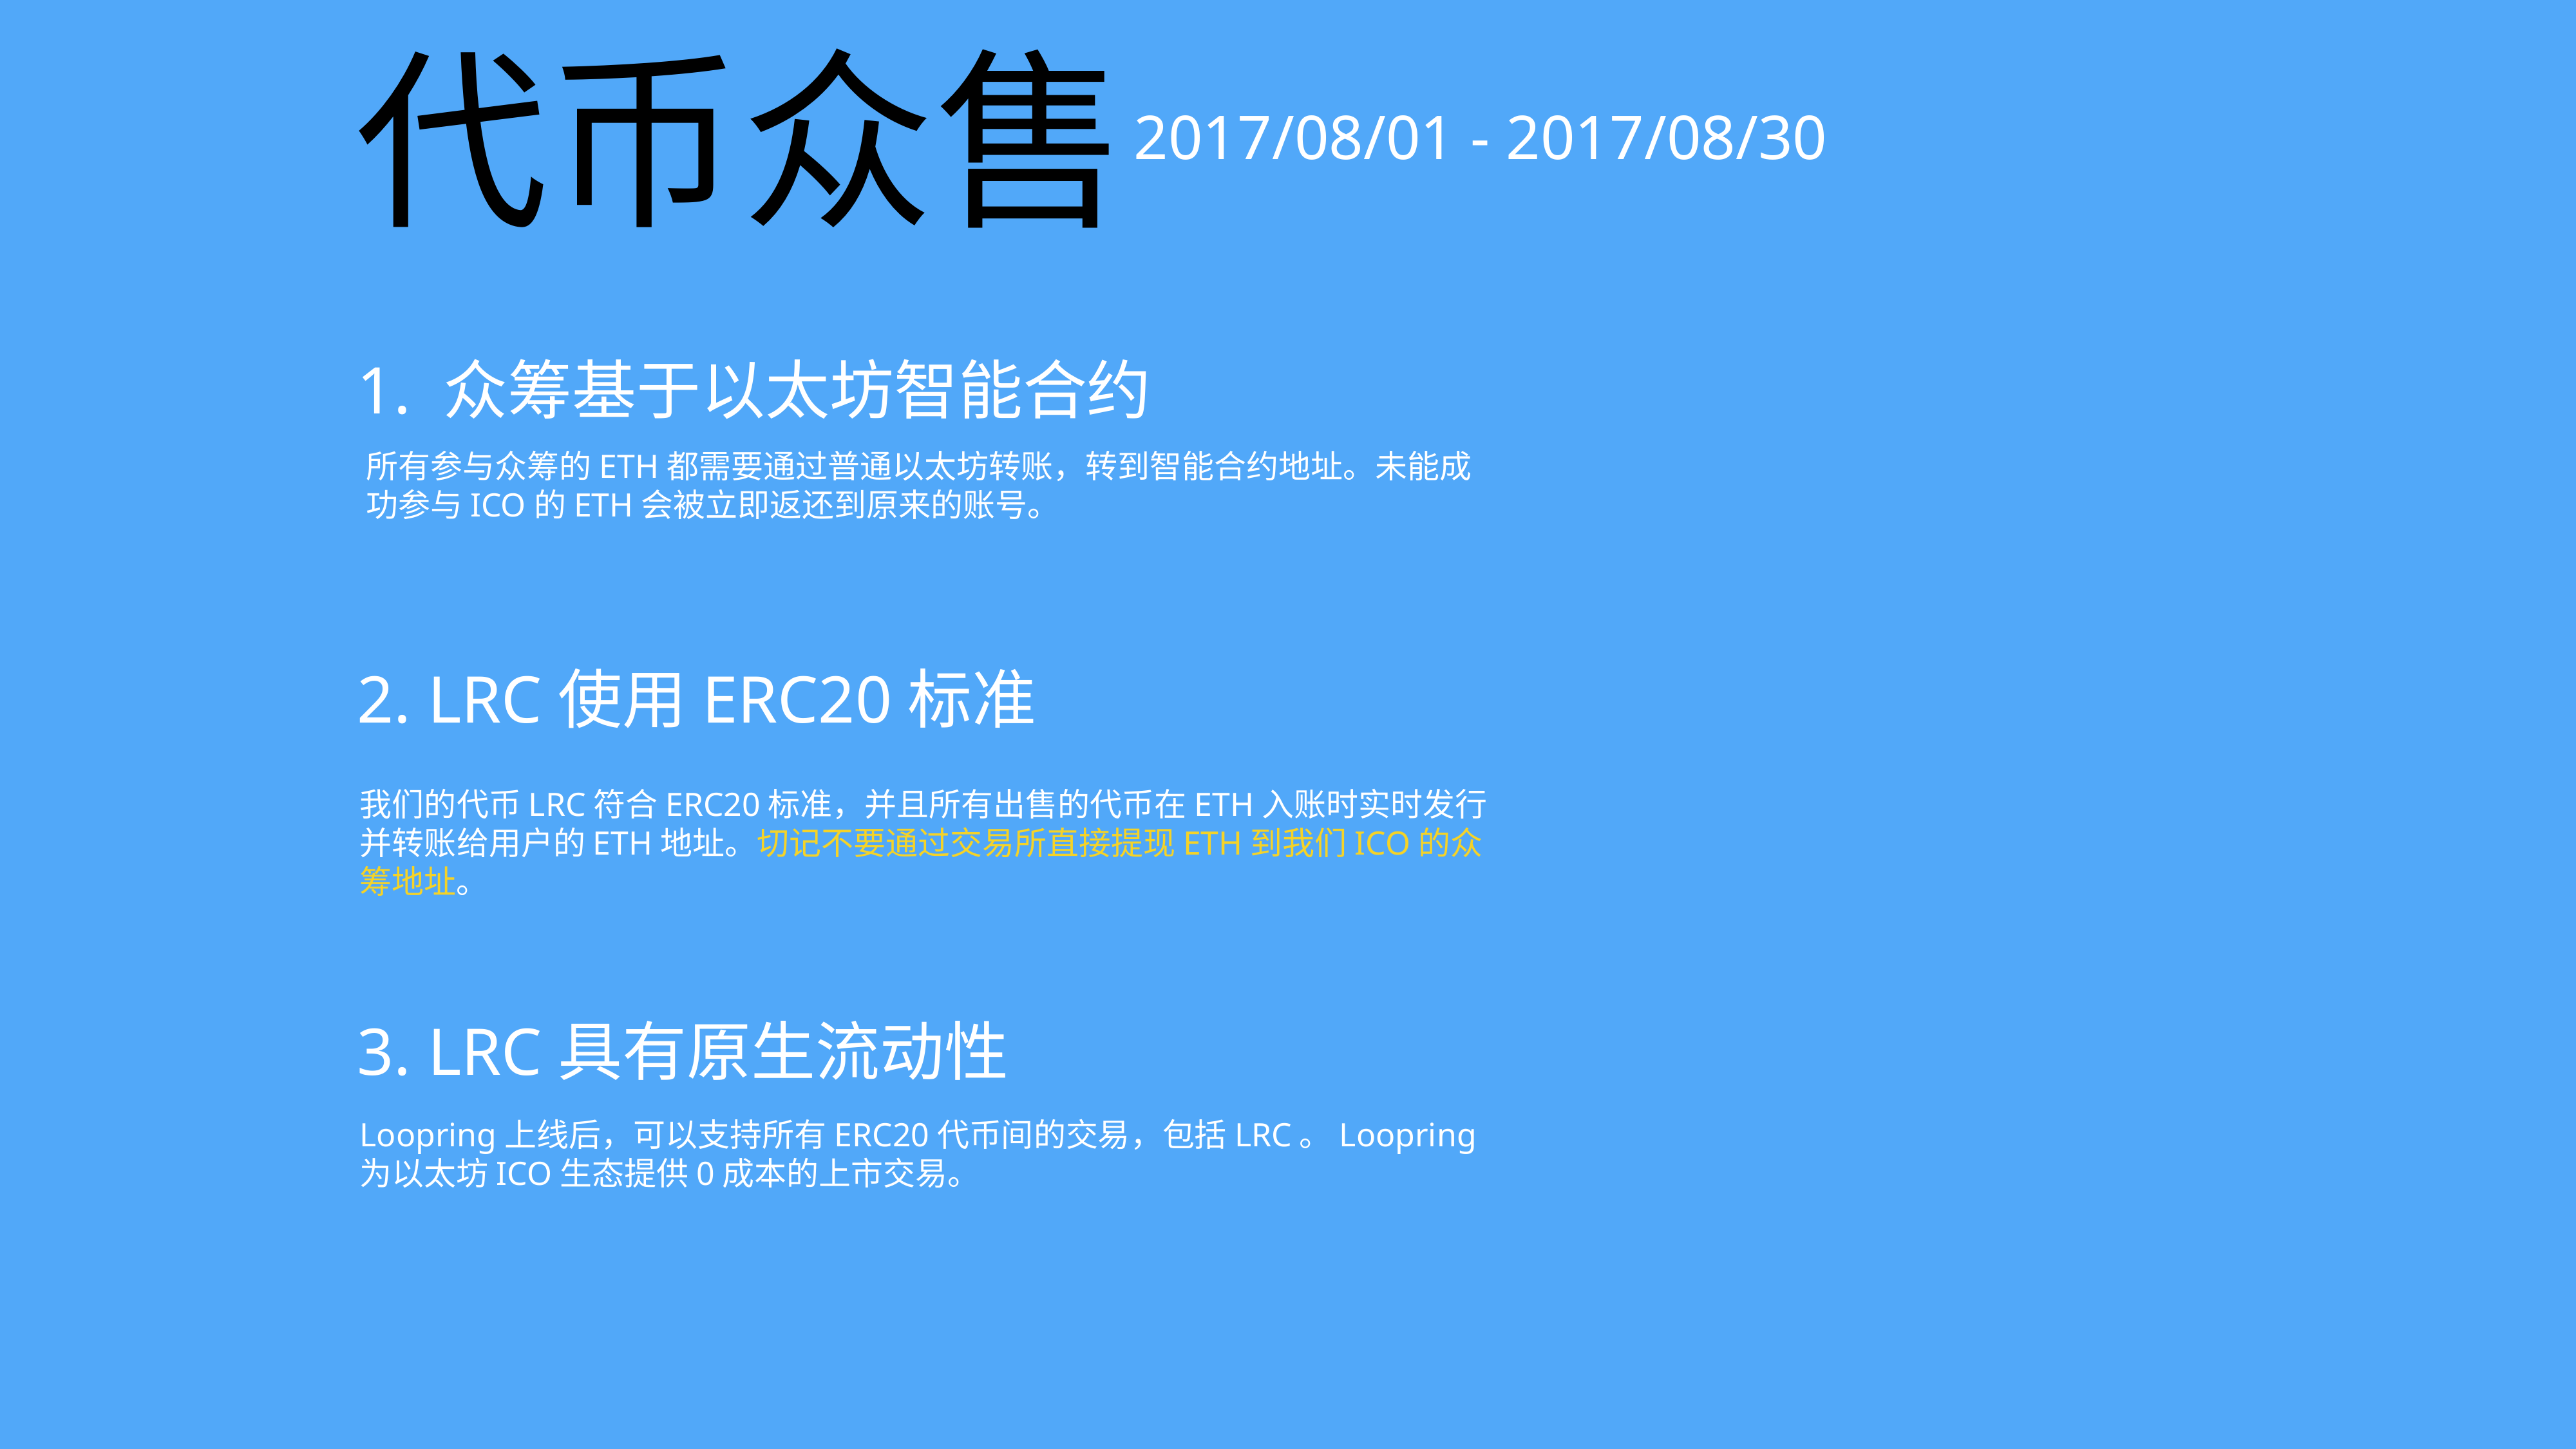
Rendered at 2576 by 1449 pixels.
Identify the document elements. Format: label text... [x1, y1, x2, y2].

text_box 2017/08/01 - 2017/08/30 [1126, 91, 1837, 179]
text_box 代币众售 [347, 12, 1136, 259]
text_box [349, 317, 1509, 577]
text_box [349, 968, 1513, 1274]
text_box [349, 644, 1515, 936]
